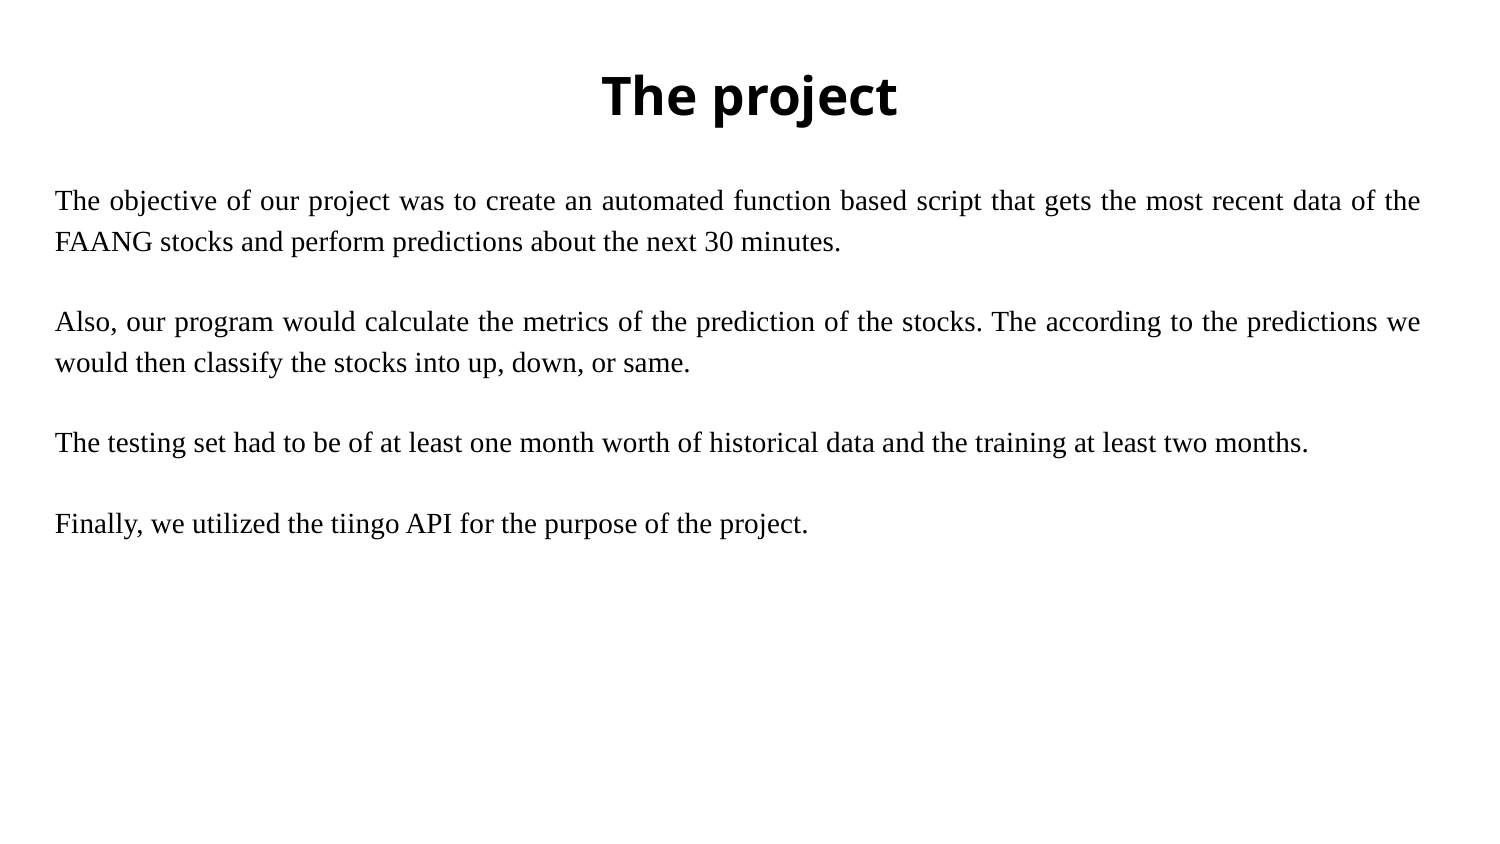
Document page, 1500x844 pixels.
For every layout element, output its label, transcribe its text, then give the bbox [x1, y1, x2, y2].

list The objective of our project was to create an automated function based script that gets the most recent data of the FAANG stocks and perform predictions about the next 30 minutes. Also, our program would calculate the metrics of the prediction of the stocks. The according to the predictions we would then classify the stocks into up, down, or same. The testing set had to be of at least one month worth of historical data and the training at least two months. Finally, we utilized the tiingo API for the purpose of the project. [39, 161, 1438, 751]
title The project [51, 47, 1449, 142]
